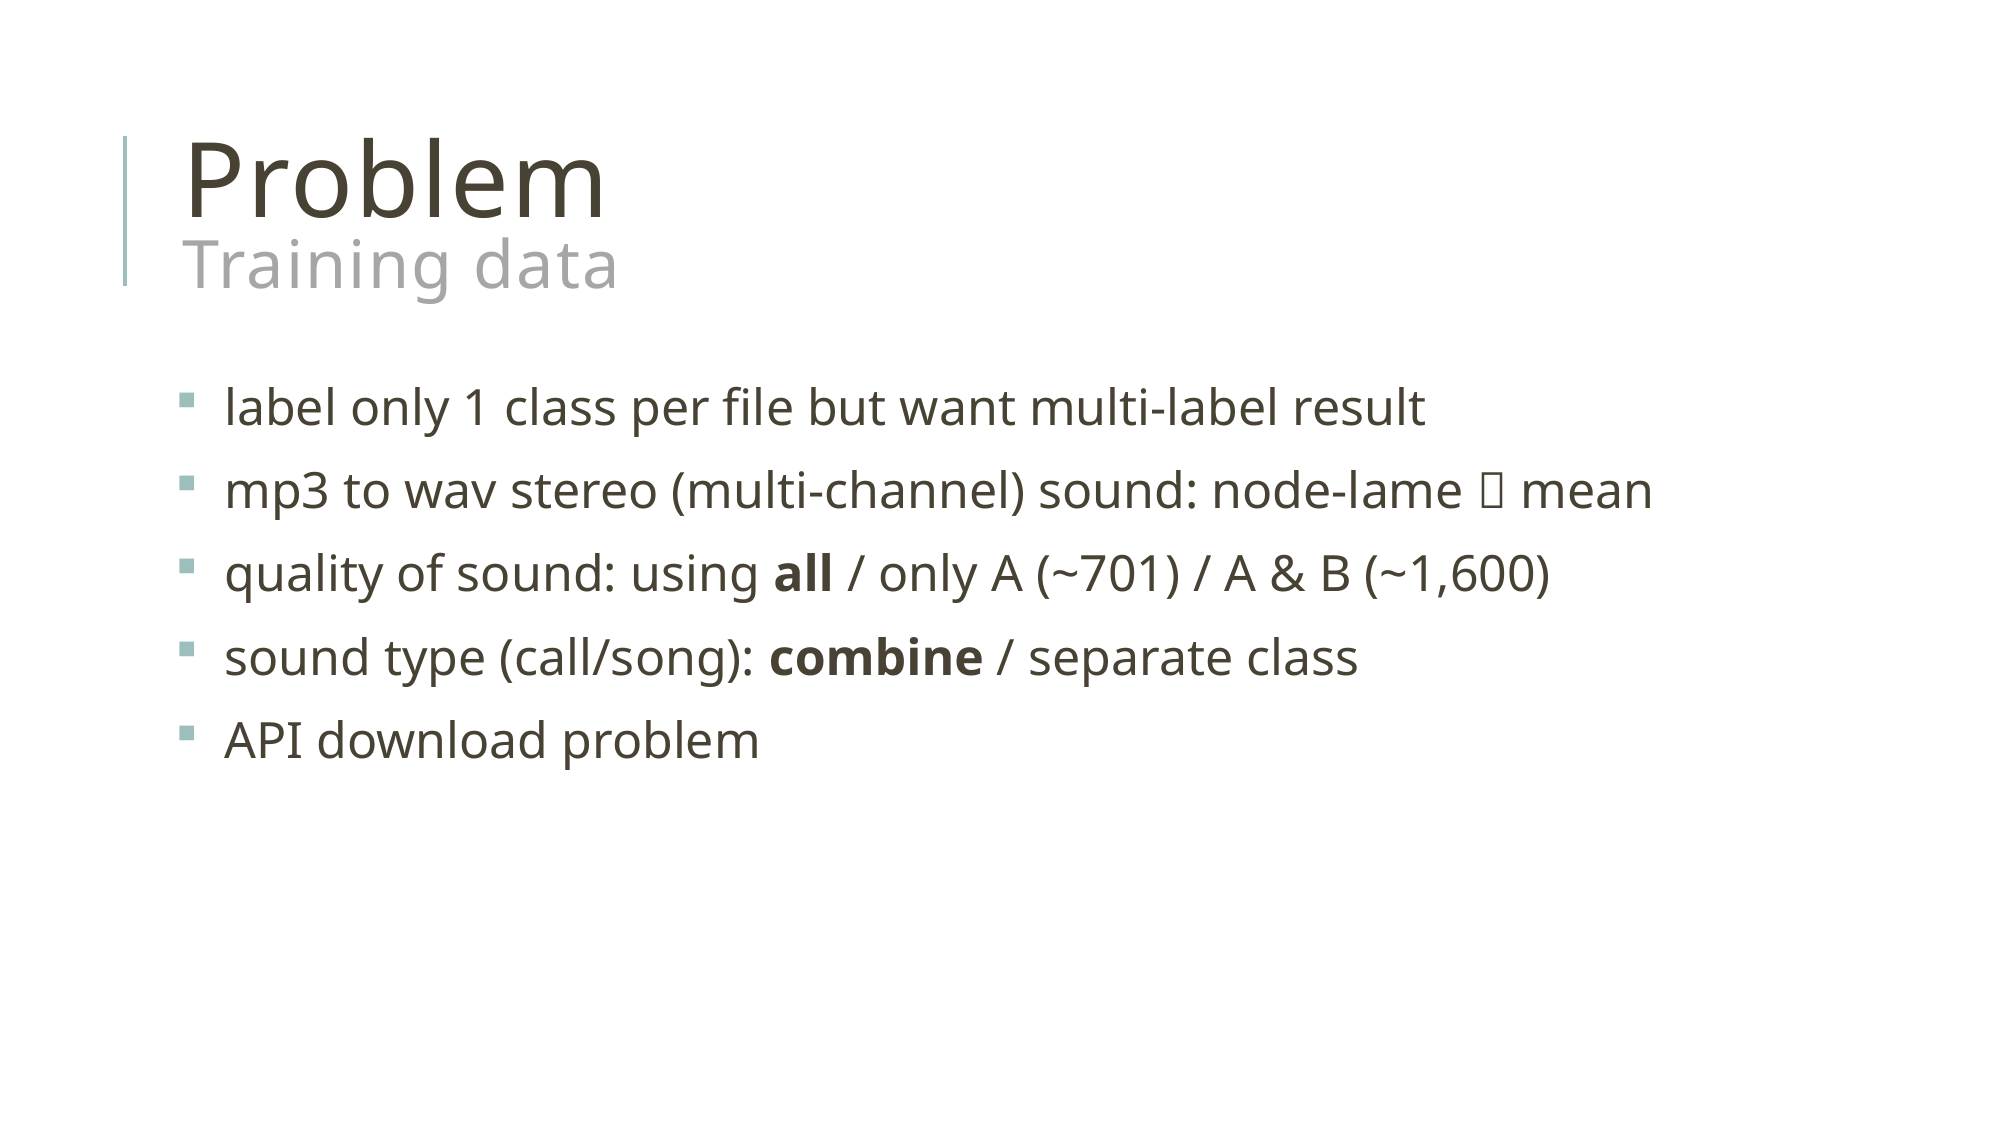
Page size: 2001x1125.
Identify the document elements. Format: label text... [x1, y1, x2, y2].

title Problem Training data [168, 96, 1763, 342]
list label only 1 class per file but want multi-label result mp3 to wav stereo (multi-channel) sound: node-lame  mean quality of sound: using all / only A (~701) / A & B (~1,600) sound type (call/song): combine / separate class API download problem [168, 375, 1763, 1035]
